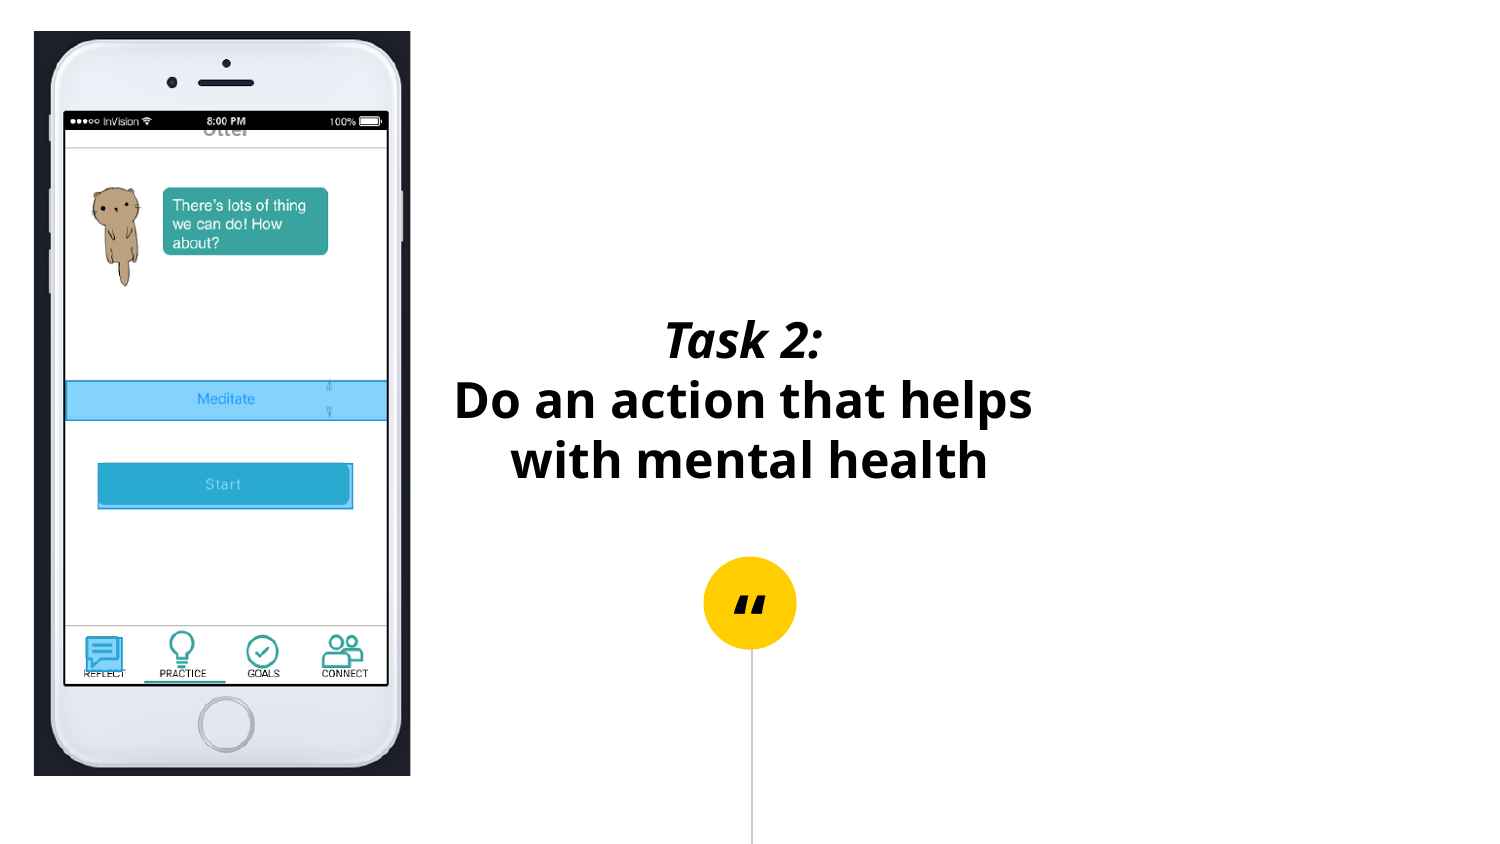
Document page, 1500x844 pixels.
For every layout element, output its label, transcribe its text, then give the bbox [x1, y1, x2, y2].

list Task 2: Do an action that helps with mental health [412, 31, 1117, 550]
picture [33, 31, 411, 776]
